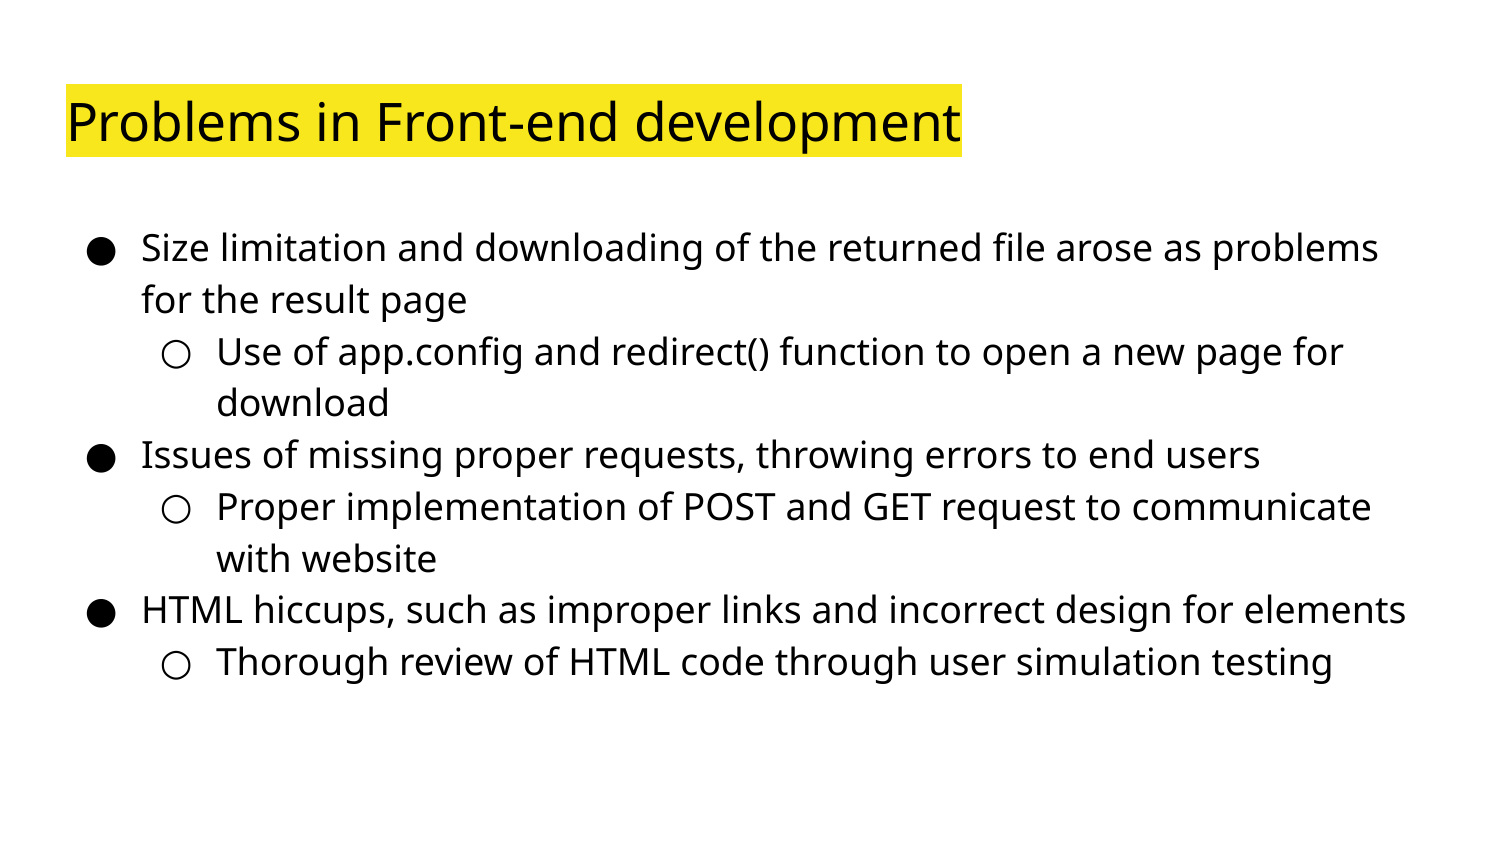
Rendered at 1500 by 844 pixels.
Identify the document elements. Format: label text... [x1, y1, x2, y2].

list Size limitation and downloading of the returned file arose as problems for the result page Use of app.config and redirect() function to open a new page for download Issues of missing proper requests, throwing errors to end users Proper implementation of POST and GET request to communicate with website HTML hiccups, such as improper links and incorrect design for elements Thorough review of HTML code through user simulation testing [51, 202, 1449, 750]
title Problems in Front-end development [51, 72, 1449, 167]
